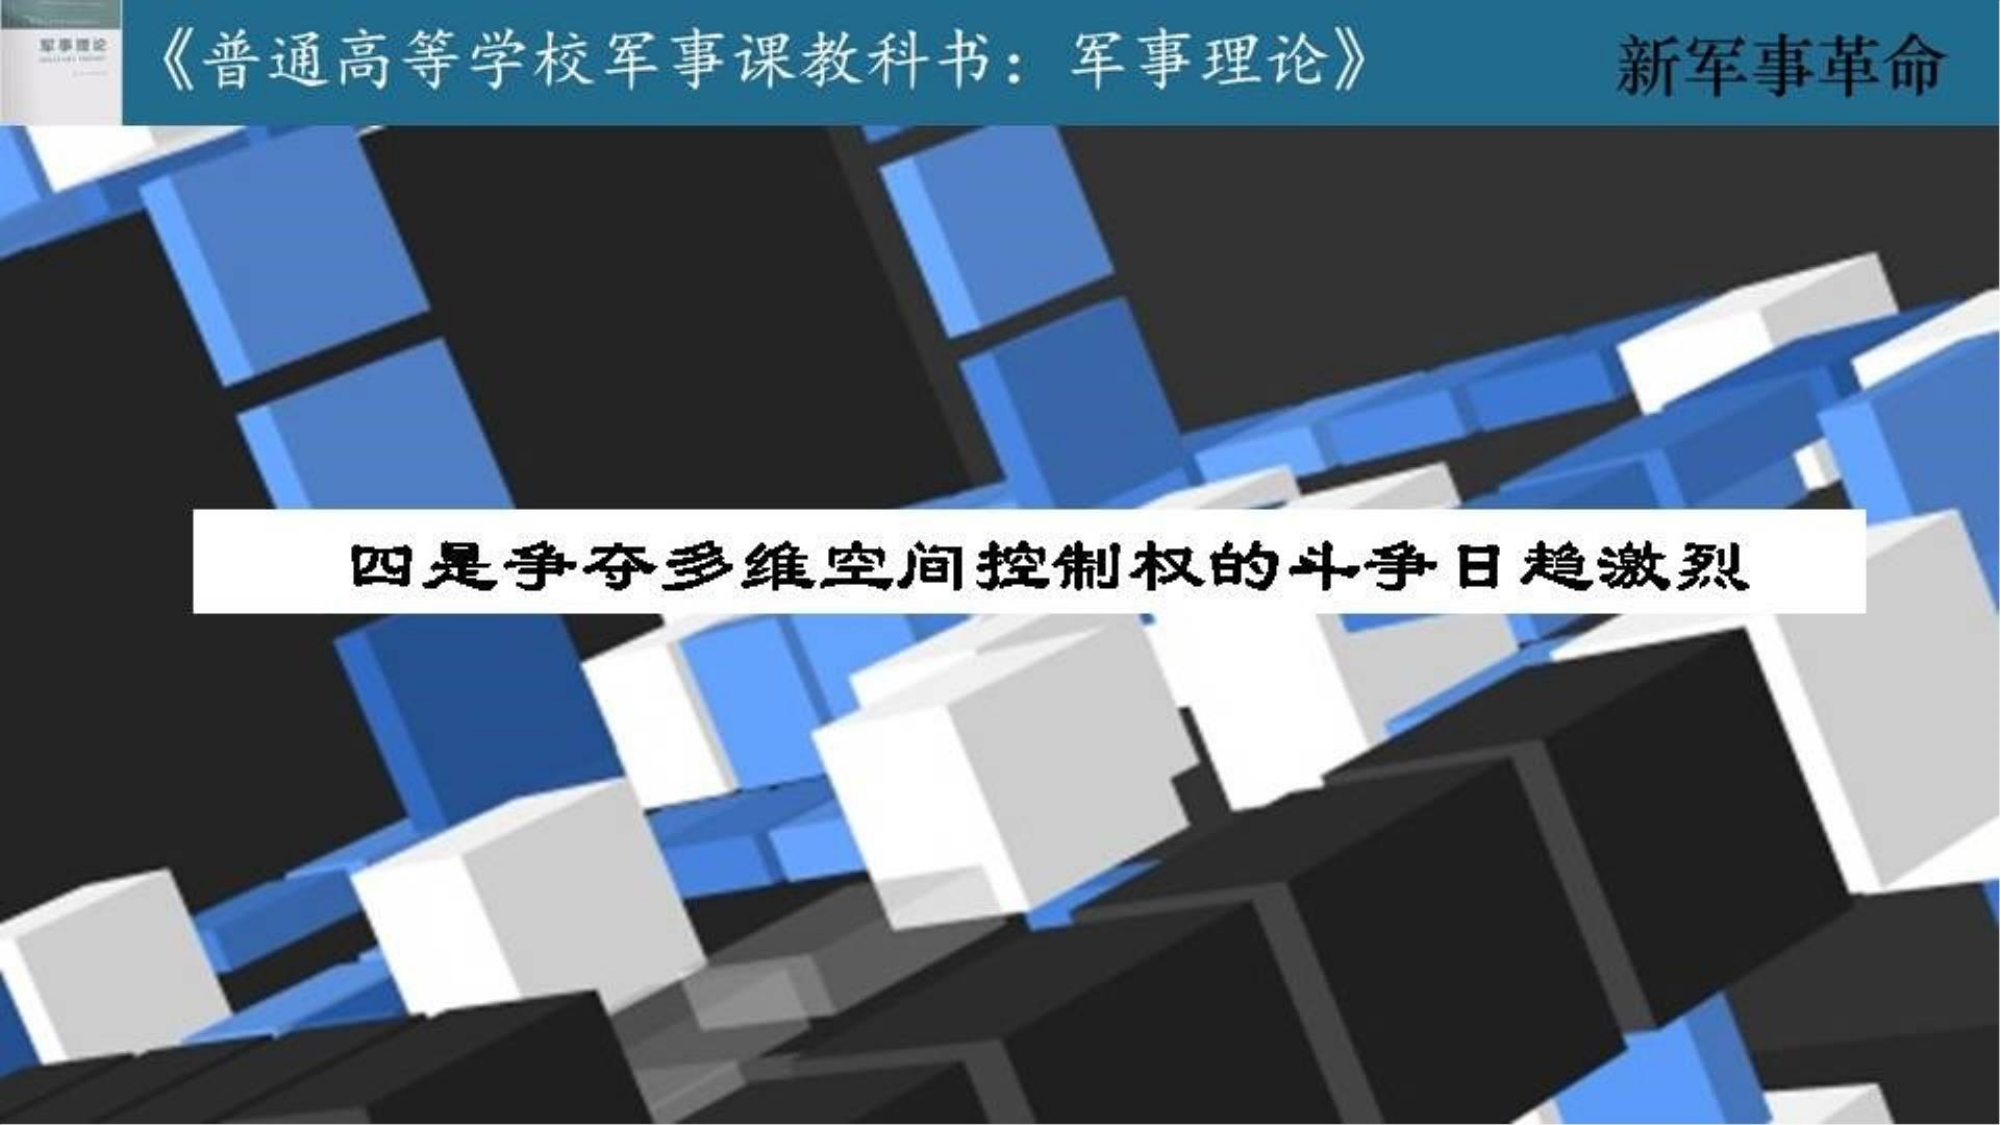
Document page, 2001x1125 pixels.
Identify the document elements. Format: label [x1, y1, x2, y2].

text_box [0, 0, 2000, 1125]
